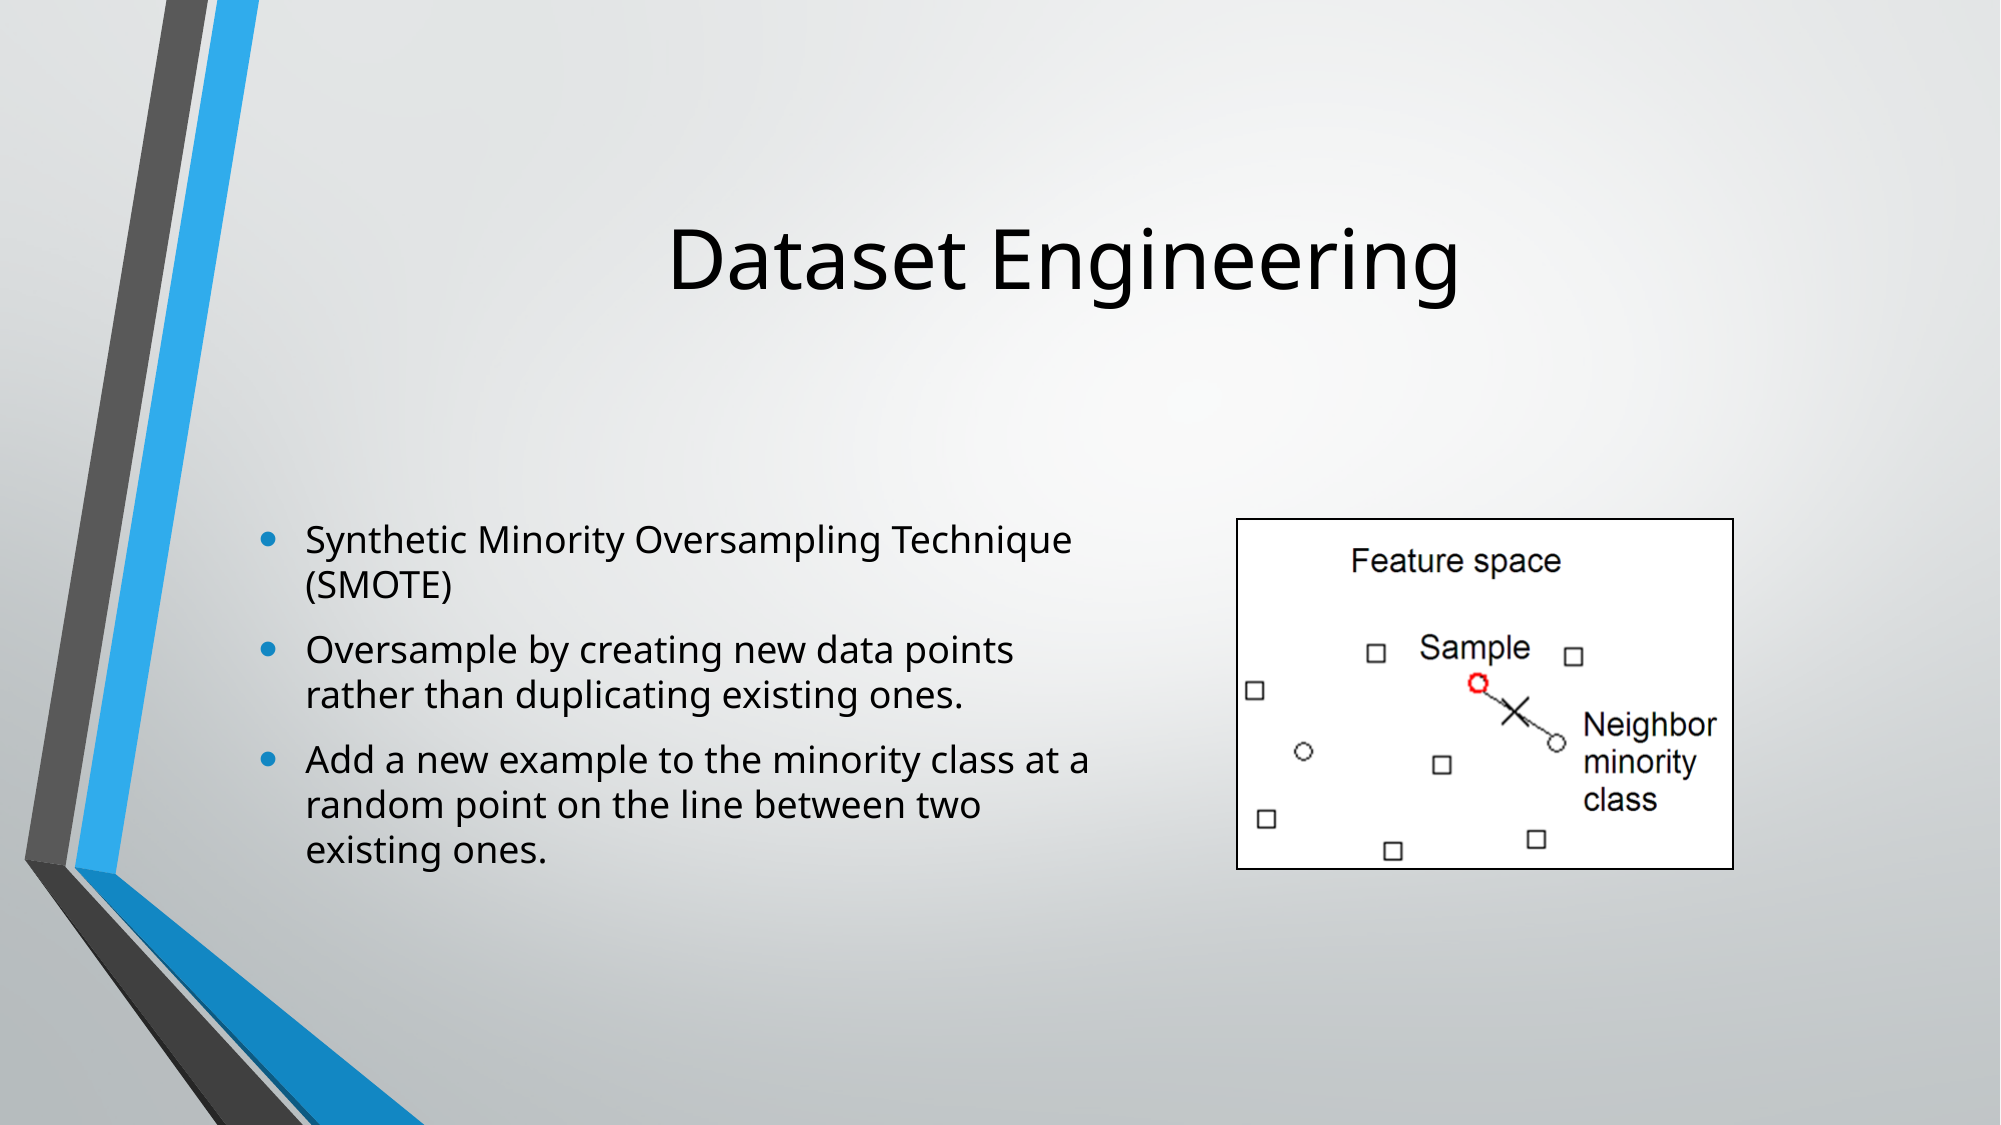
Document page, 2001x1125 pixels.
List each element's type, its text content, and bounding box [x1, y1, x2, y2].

list Synthetic Minority Oversampling Technique (SMOTE) Oversample by creating new data points rather than duplicating existing ones. Add a new example to the minority class at a random point on the line between two existing ones. [243, 437, 1139, 950]
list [1236, 517, 1735, 870]
title Dataset Engineering [243, 112, 1887, 400]
